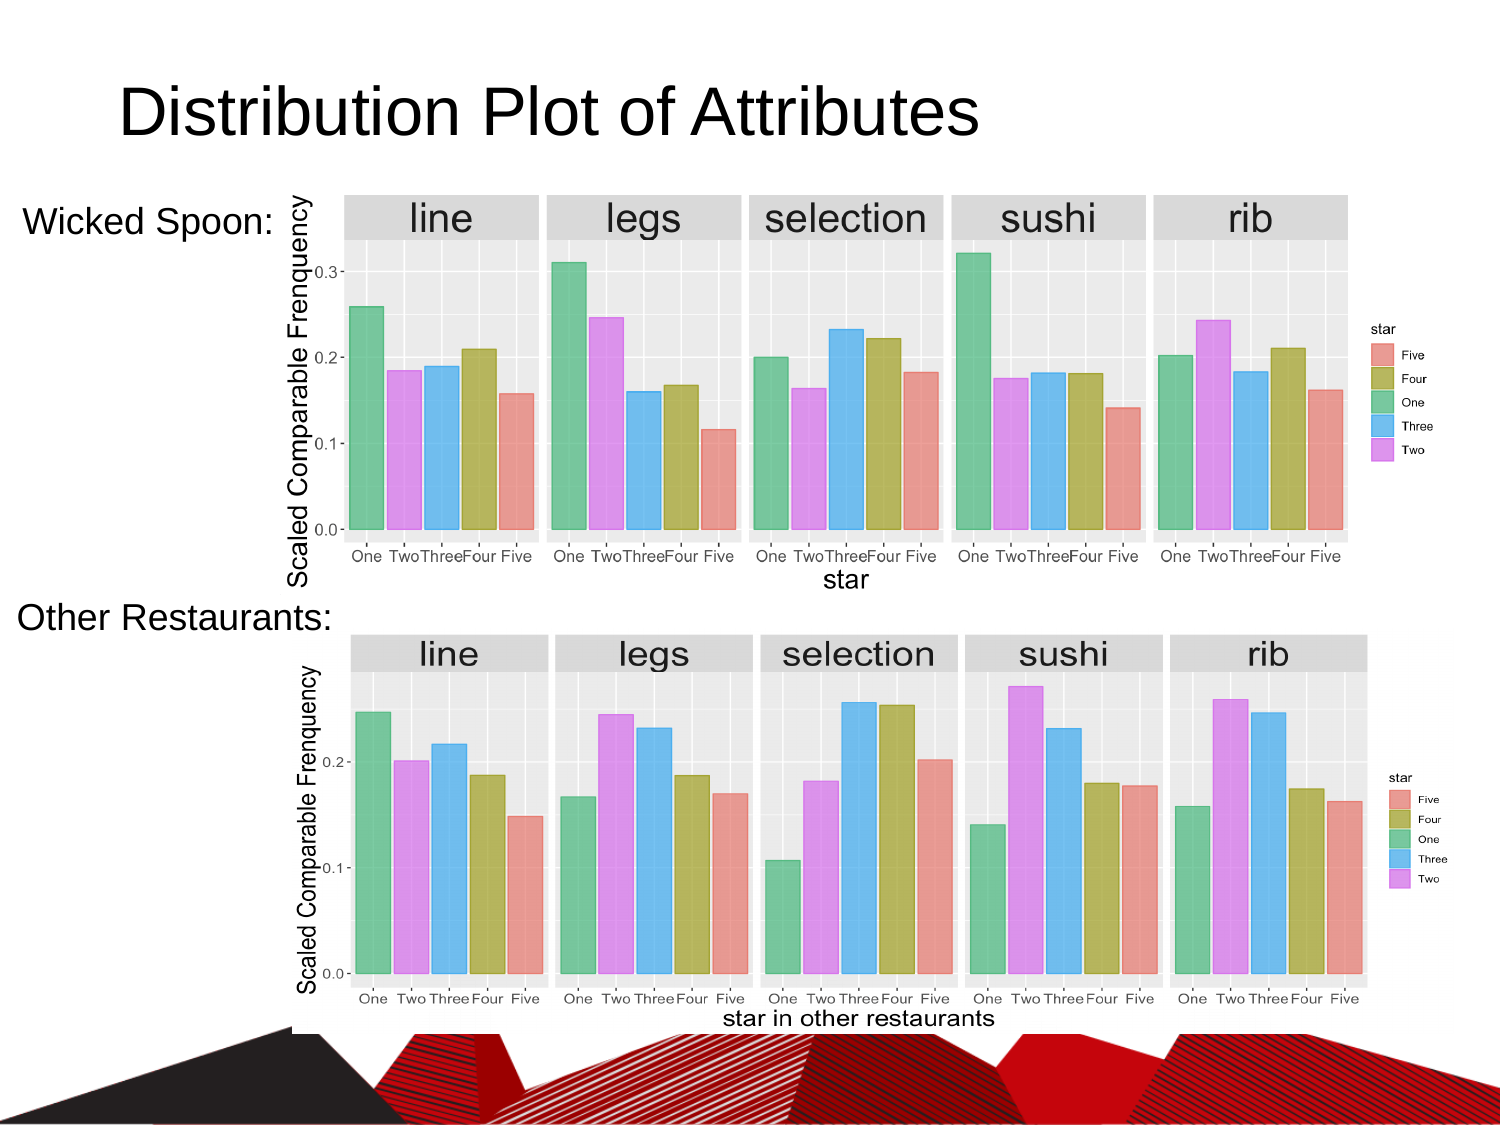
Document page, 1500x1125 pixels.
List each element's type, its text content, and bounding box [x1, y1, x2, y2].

text_box Other Restaurants: [1, 585, 349, 646]
text_box Wicked Spoon: [7, 189, 280, 250]
title Distribution Plot of Attributes [103, 58, 1397, 169]
picture [0, 0, 1500, 1125]
